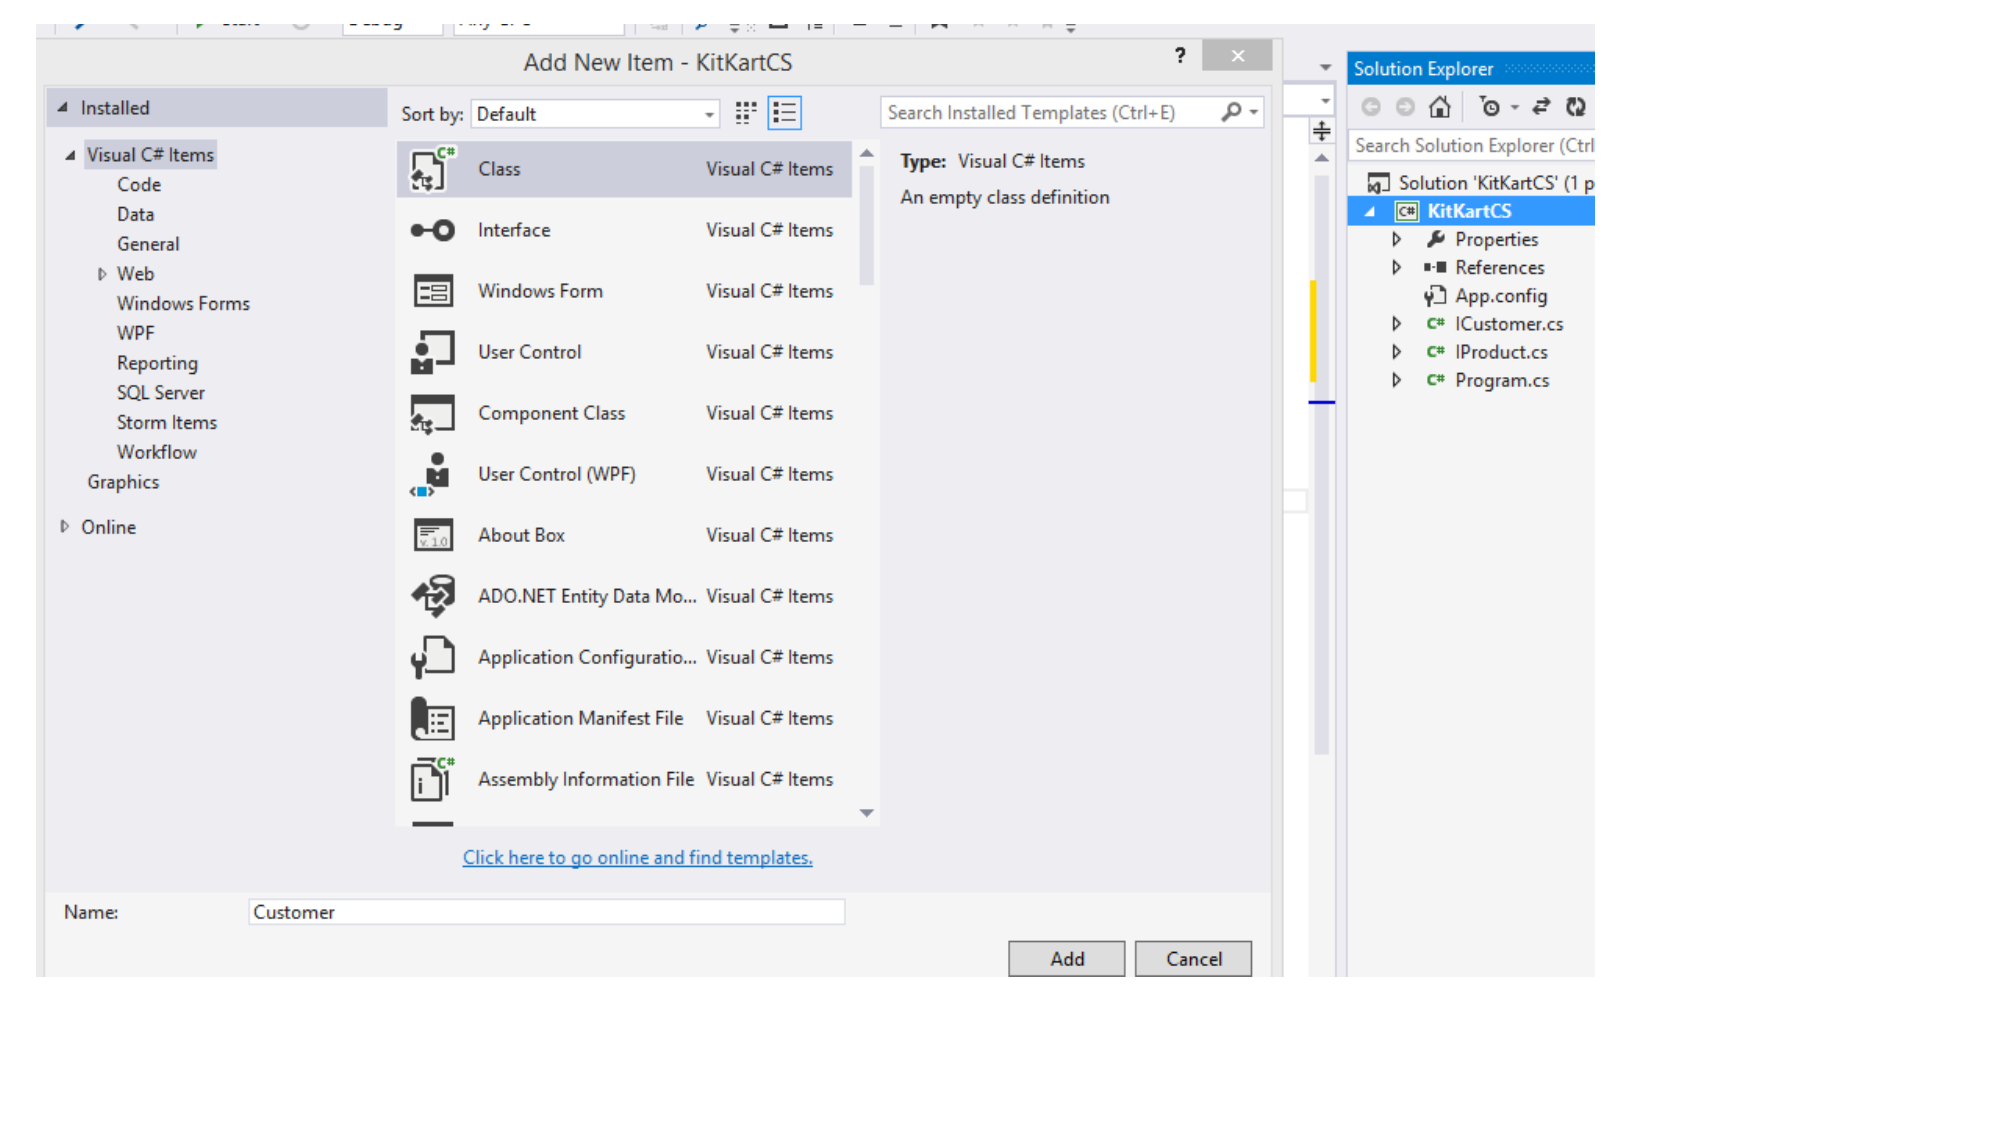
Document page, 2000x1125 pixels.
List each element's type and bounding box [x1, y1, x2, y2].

picture [36, 24, 1595, 977]
